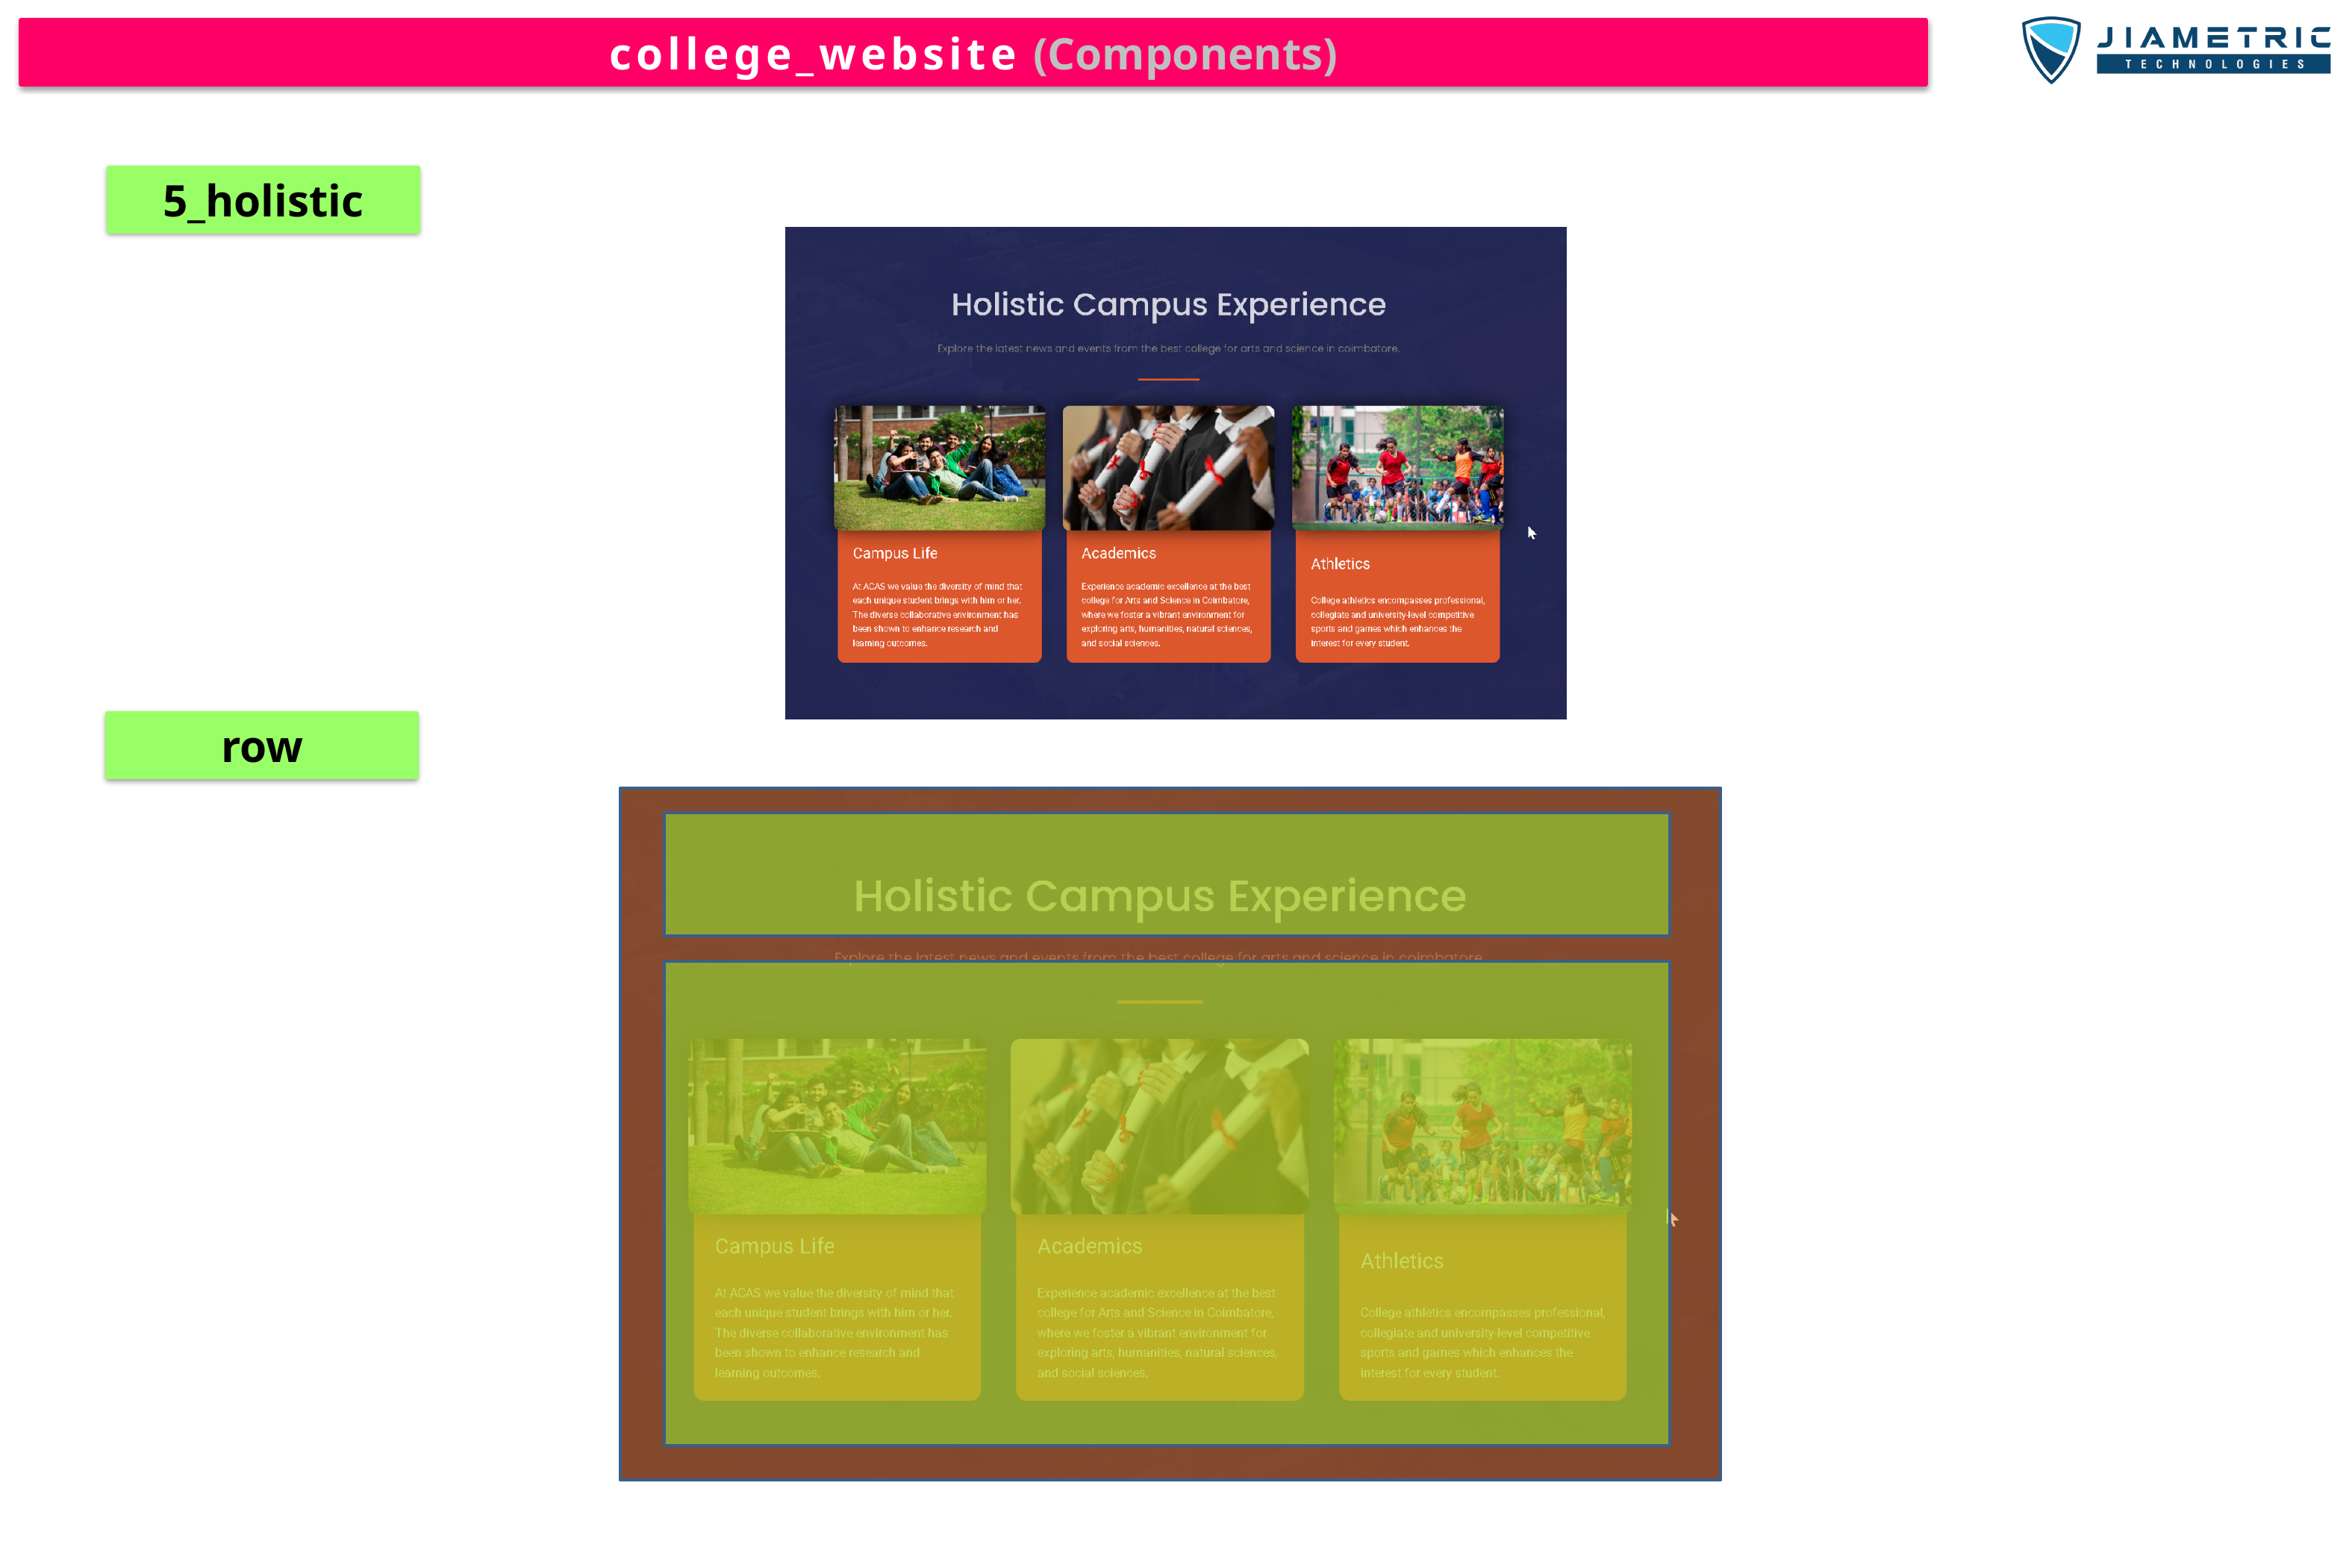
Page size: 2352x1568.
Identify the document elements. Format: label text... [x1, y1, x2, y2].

picture [784, 227, 1567, 719]
picture [620, 787, 1721, 1481]
picture [2022, 16, 2331, 85]
text_box college_website (Components) [19, 18, 1928, 87]
text_box 5_holistic [107, 166, 420, 234]
text_box row [105, 711, 419, 779]
